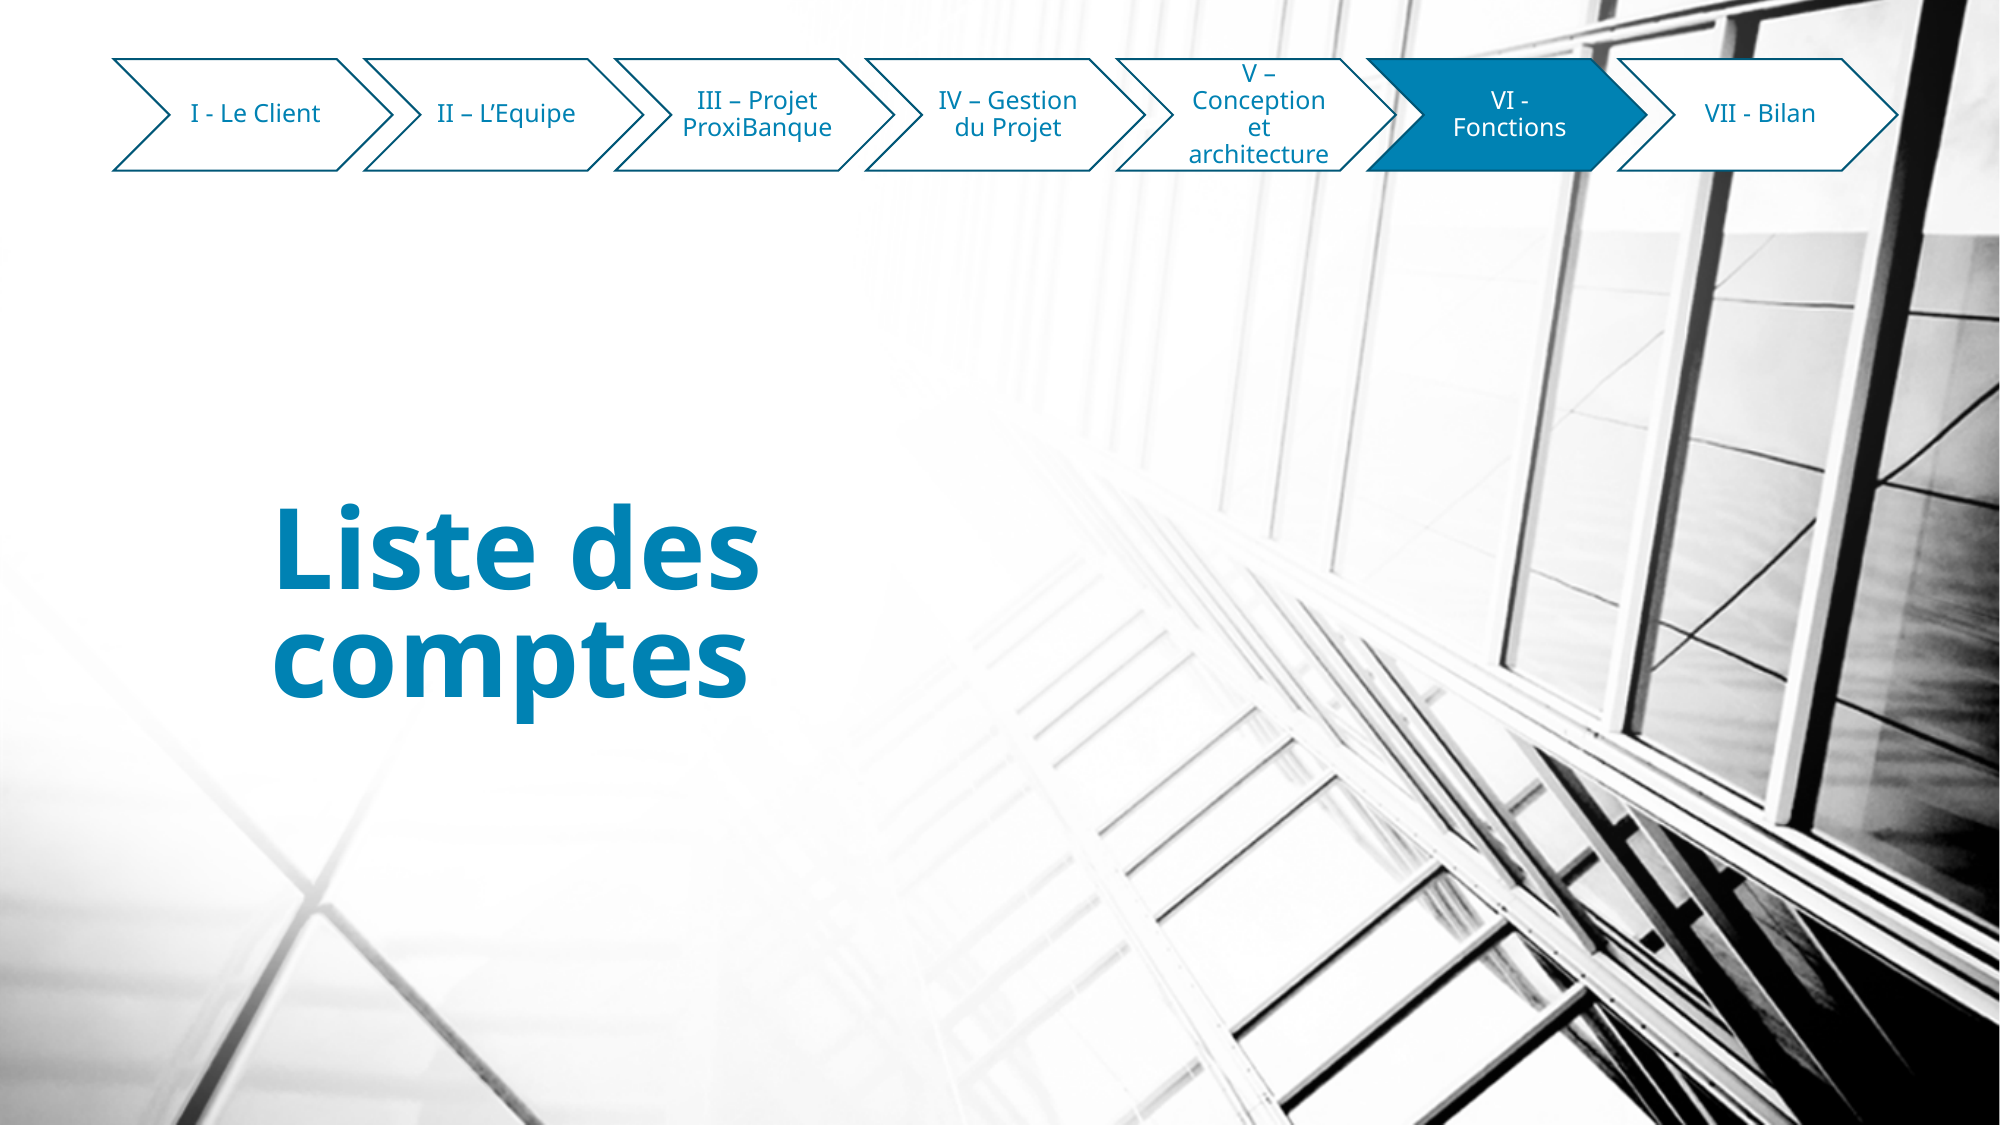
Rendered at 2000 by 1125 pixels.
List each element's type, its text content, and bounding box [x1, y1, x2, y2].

title Liste des comptes [255, 314, 1081, 727]
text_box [113, 2, 1898, 227]
picture [0, 0, 2000, 1125]
